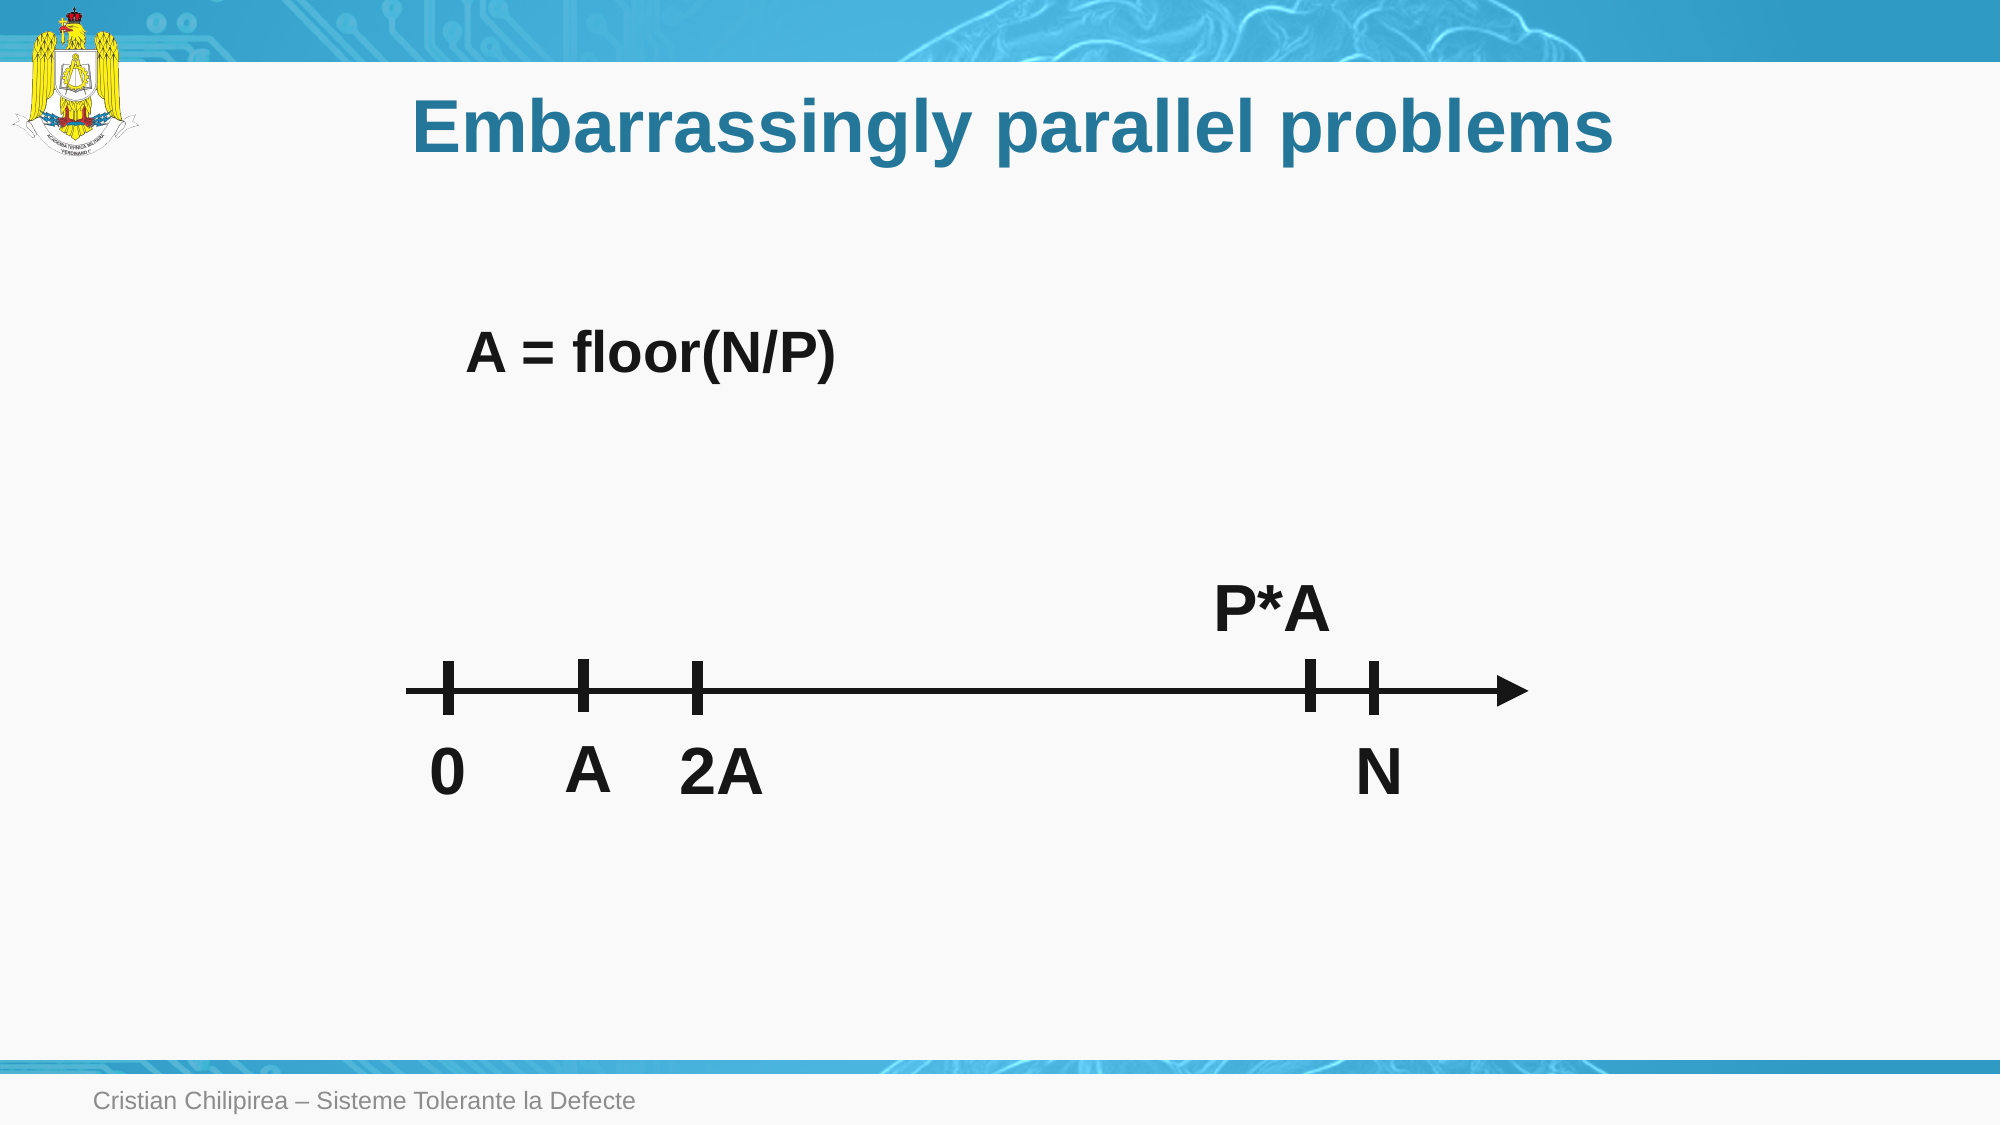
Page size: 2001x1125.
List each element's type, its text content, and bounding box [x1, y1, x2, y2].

picture [0, 0, 2000, 156]
title Embarrassingly parallel problems [150, 76, 1876, 180]
text_box A = floor(N/P) [450, 307, 869, 392]
footer Cristian Chilipirea – Sisteme Tolerante la Defecte [77, 1073, 1338, 1125]
text_box A [550, 718, 628, 814]
text_box 2A [664, 720, 780, 816]
picture [0, 1060, 2000, 1074]
text_box P*A [1198, 557, 1347, 653]
text_box 0 [415, 720, 482, 816]
text_box N [1340, 720, 1419, 816]
